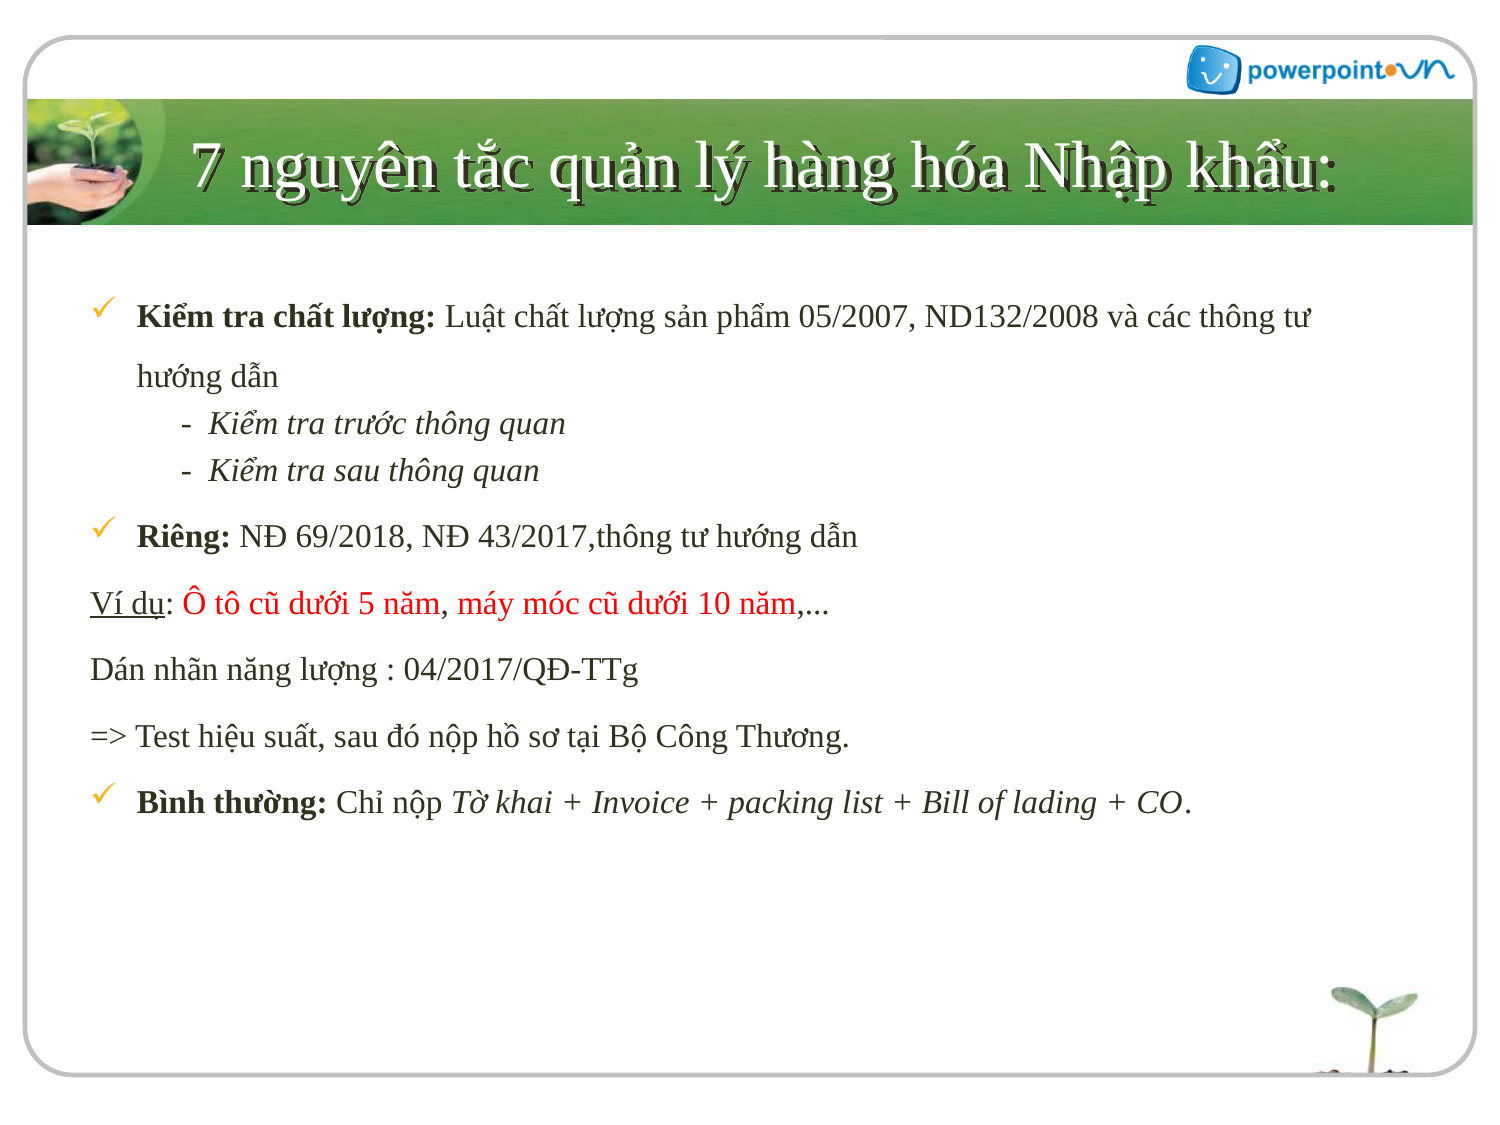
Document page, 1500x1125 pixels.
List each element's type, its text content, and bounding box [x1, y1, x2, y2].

picture [1183, 43, 1466, 96]
title 7 nguyên tắc quản lý hàng hóa Nhập khẩu: [174, 117, 1429, 205]
picture [28, 99, 1472, 225]
picture [1312, 987, 1425, 1072]
list Kiểm tra chất lượng: Luật chất lượng sản phẩm 05/2007, ND132/2008 và các thông tư hướng dẫn - Kiểm tra trước thông quan - Kiểm tra sau thông quan Riêng: NĐ 69/2018, NĐ 43/2017,thông tư hướng dẫn Ví dụ: Ô tô cũ dưới 5 năm, máy móc cũ dưới 10 năm,... Dán nhãn năng lượng : 04/2017/QĐ-TTg => Test hiệu suất, sau đó nộp hồ sơ tại Bộ Công Thương. Bình thường: Chỉ nộp Tờ khai + Invoice + packing list + Bill of lading + CO. [75, 267, 1413, 1038]
